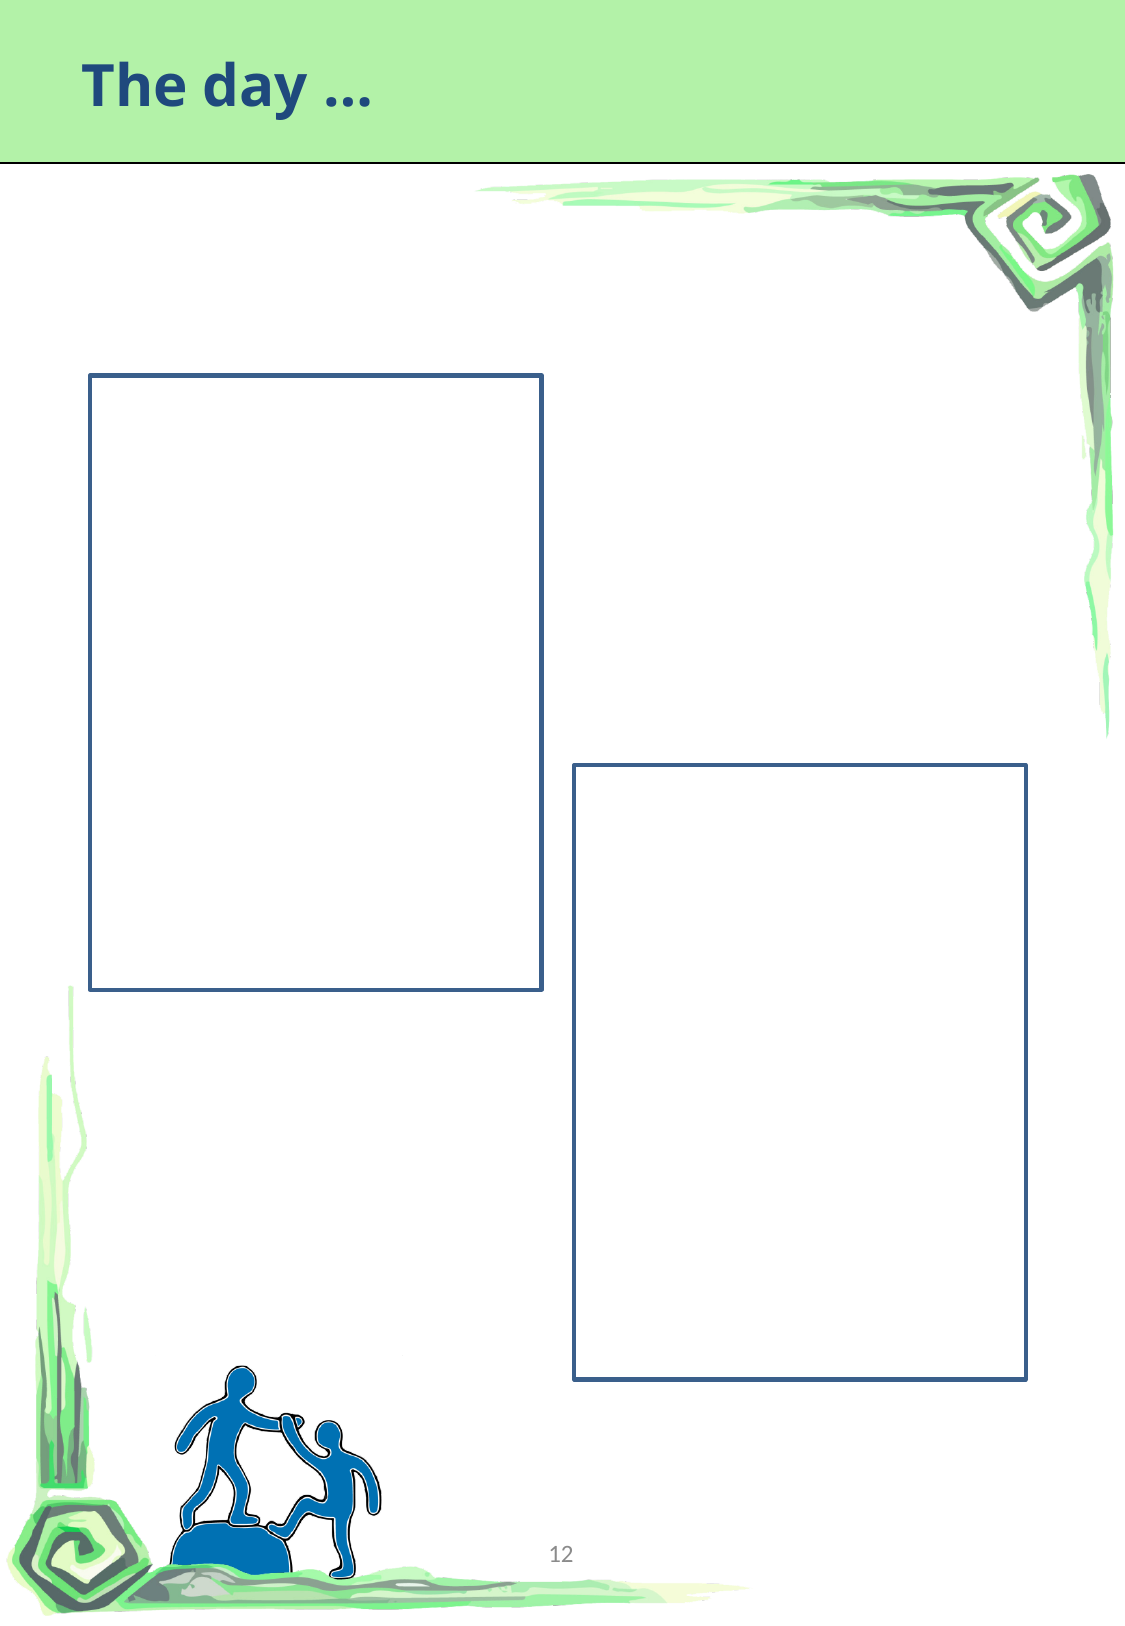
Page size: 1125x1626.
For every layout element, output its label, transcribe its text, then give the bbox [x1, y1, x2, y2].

text_box [0, 0, 1125, 162]
picture [0, 164, 1117, 1625]
text_box The day … [66, 3, 1087, 160]
